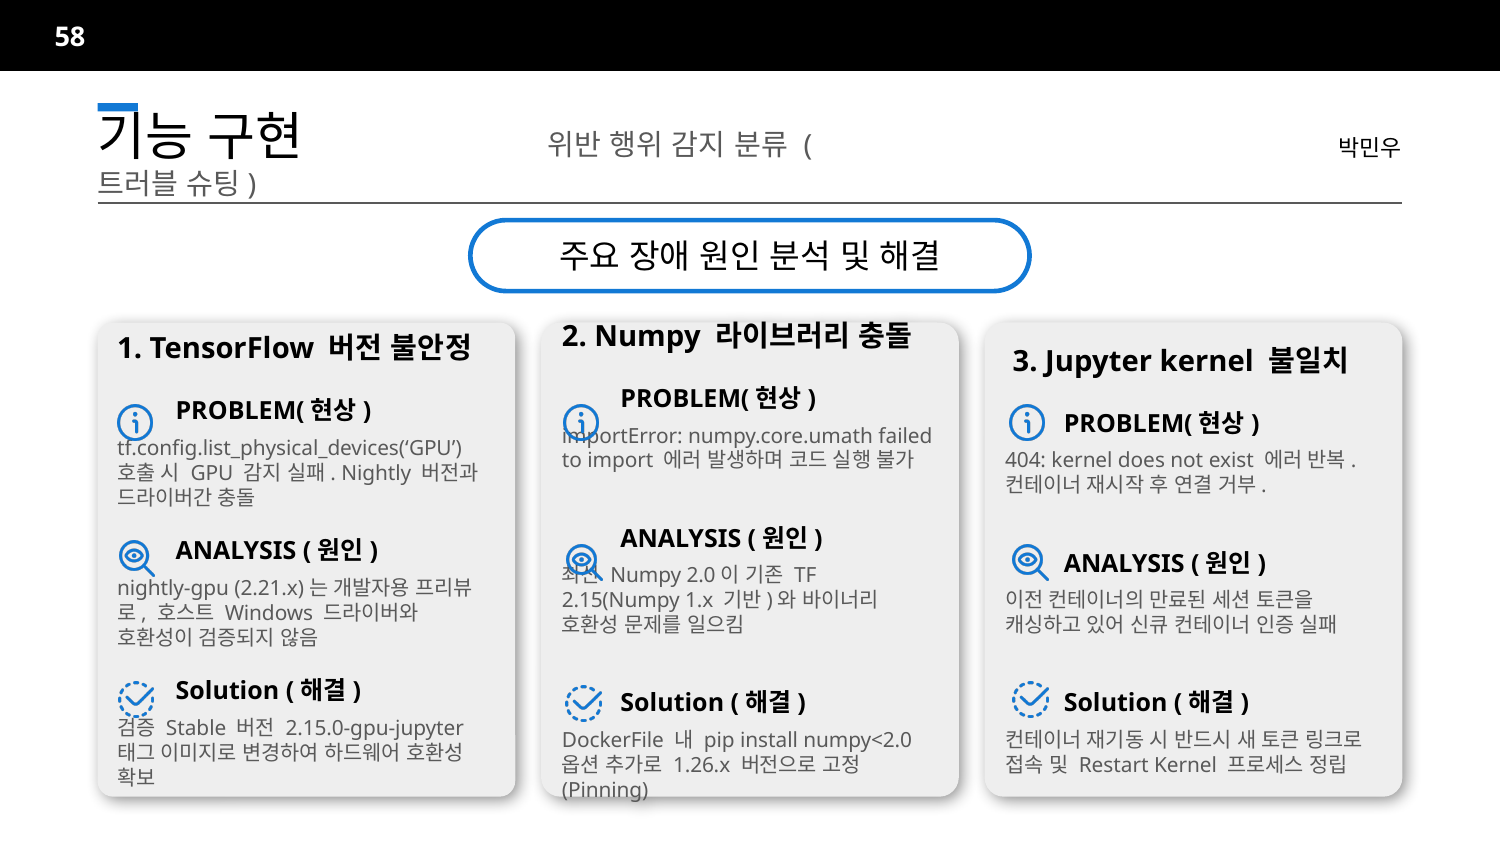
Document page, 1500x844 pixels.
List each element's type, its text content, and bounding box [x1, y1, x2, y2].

text_box 3. Jupyter kernel 불일치 PROBLEM(현상) 404: kernel does not exist 에러 반복. 컨테이너 재시작 후 연결 거부. ANALYSIS (원인) 이전 컨테이너의 만료된 세션 토큰을 캐싱하고 있어 신큐 컨테이너 인증 실패 Solution (해결) 컨테이너 재기동 시 반드시 새 토큰 링크로 접속 및 Restart Kernel 프로세스 정립 [984, 322, 1403, 797]
picture [116, 404, 154, 441]
picture [118, 540, 156, 577]
picture [1011, 544, 1049, 582]
text_box 58 [39, 11, 127, 60]
picture [565, 685, 603, 722]
text_box 2. Numpy 라이브러리 충돌 PROBLEM(현상) importError: numpy.core.umath failed to import 에러 발생하며 코드 실행 불가 ANALYSIS (원인) 최신 Numpy 2.0이 기존 TF 2.15(Numpy 1.x 기반)와 바이너리 호환성 문제를 일으킴 Solution (해결) DockerFile 내 pip install numpy<2.0 옵션 추가로 1.26.x 버전으로 고정(Pinning) [541, 322, 959, 797]
text_box 박민우 [1087, 106, 1403, 188]
picture [117, 681, 155, 718]
text_box [0, 0, 1500, 71]
picture [1011, 681, 1049, 718]
text_box 1. TensorFlow 버전 불안정 PROBLEM(현상) tf.config.list_physical_devices(‘GPU’)호출 시 GPU 감지 실패. Nightly 버전과 드라이버간 충돌 ANALYSIS (원인) nightly-gpu (2.21.x)는 개발자용 프리뷰로, 호스트 Windows 드라이버와 호환성이 검증되지 않음 Solution (해결) 검증 Stable 버전 2.15.0-gpu-jupyter 태그 이미지로 변경하여 하드웨어 호환성 확보 [97, 322, 516, 797]
picture [1008, 404, 1046, 441]
text_box 기능 구현 위반 행위 감지 분류 (트러블 슈팅) [97, 111, 876, 192]
text_box 주요 장애 원인 분석 및 해결 [470, 220, 1030, 292]
picture [562, 404, 600, 441]
text_box [97, 103, 138, 111]
picture [566, 544, 603, 582]
